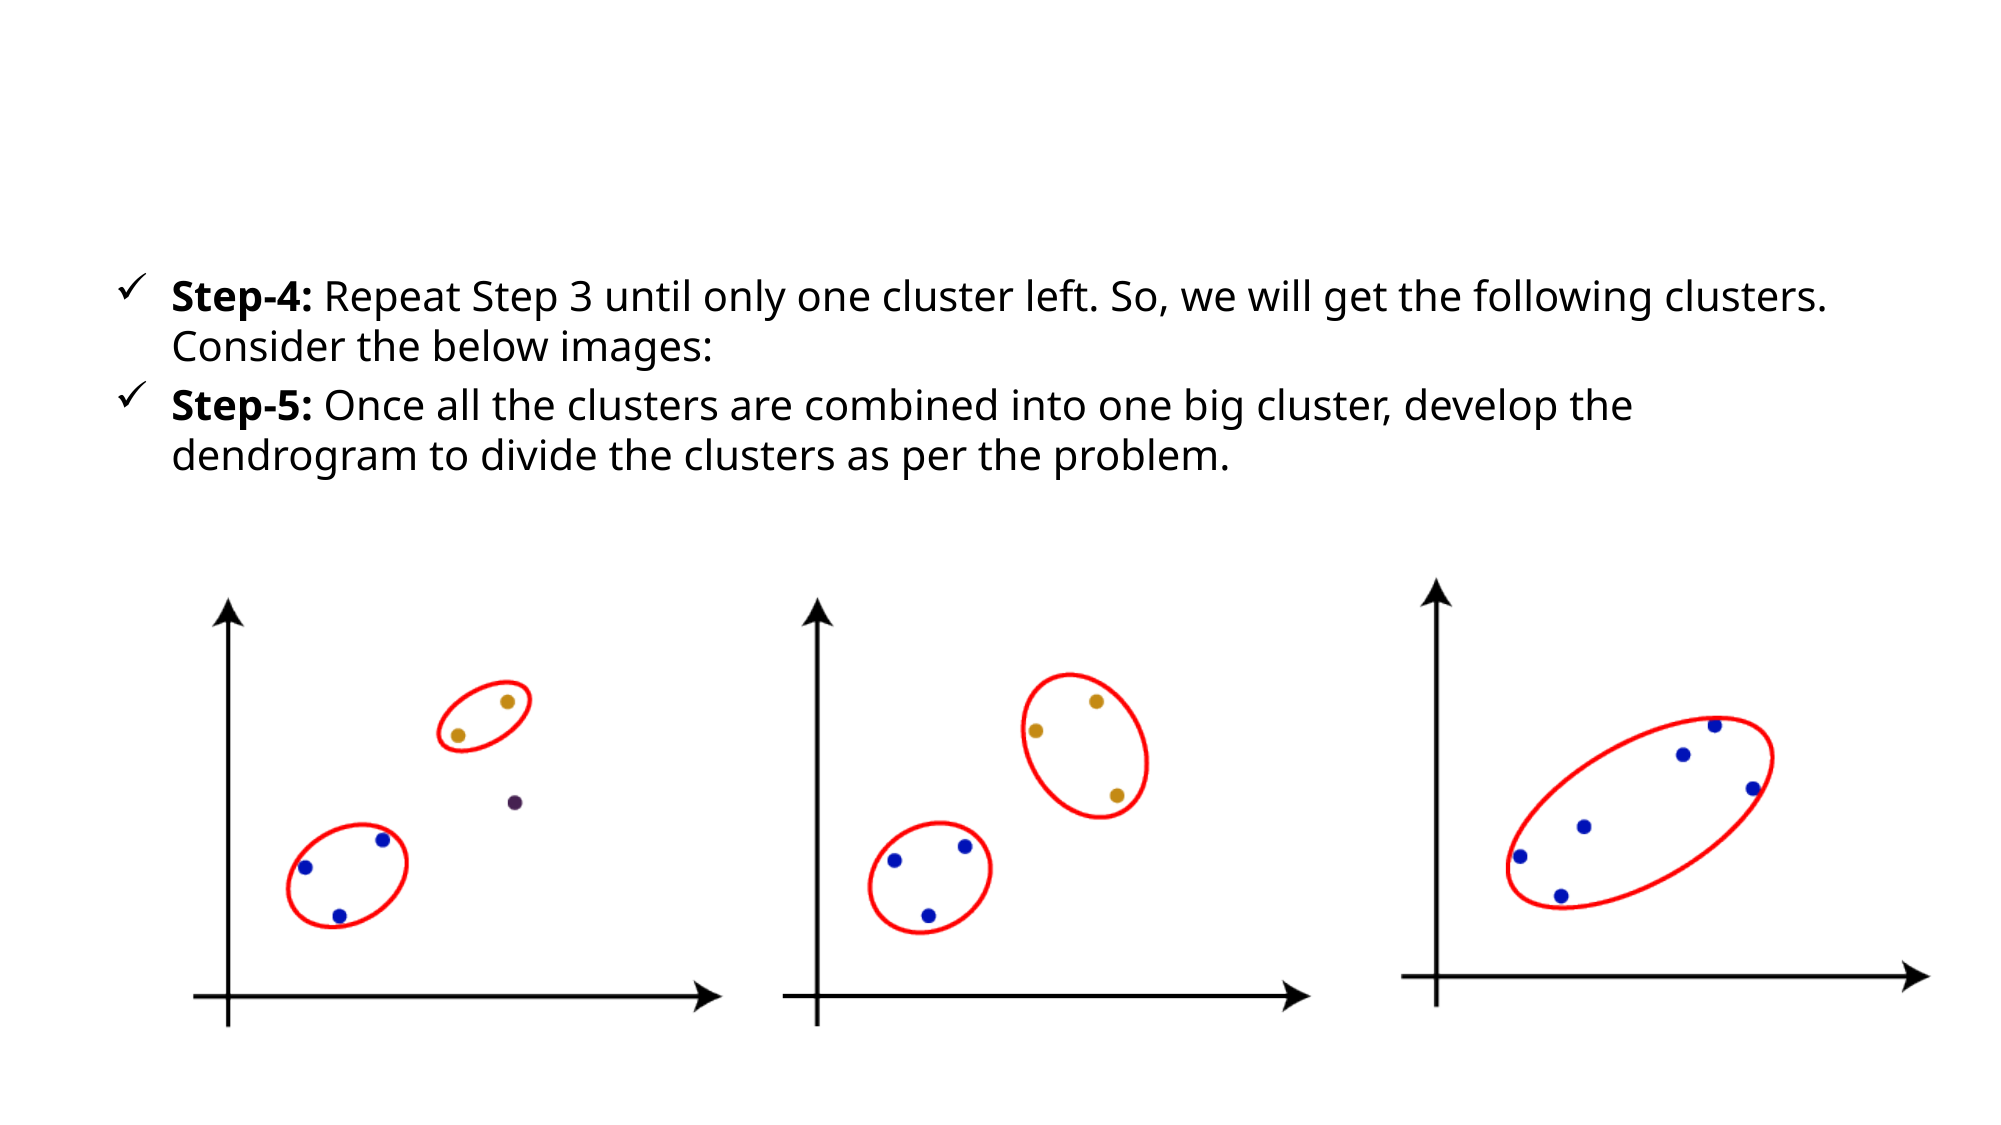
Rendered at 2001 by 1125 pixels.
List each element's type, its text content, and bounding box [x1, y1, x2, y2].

list Step-4: Repeat Step 3 until only one cluster left. So, we will get the following clusters. Consider the below images: Step-5: Once all the clusters are combined into one big cluster, develop the dendrogram to divide the clusters as per the problem. [99, 262, 1900, 1005]
picture [162, 542, 1988, 1055]
